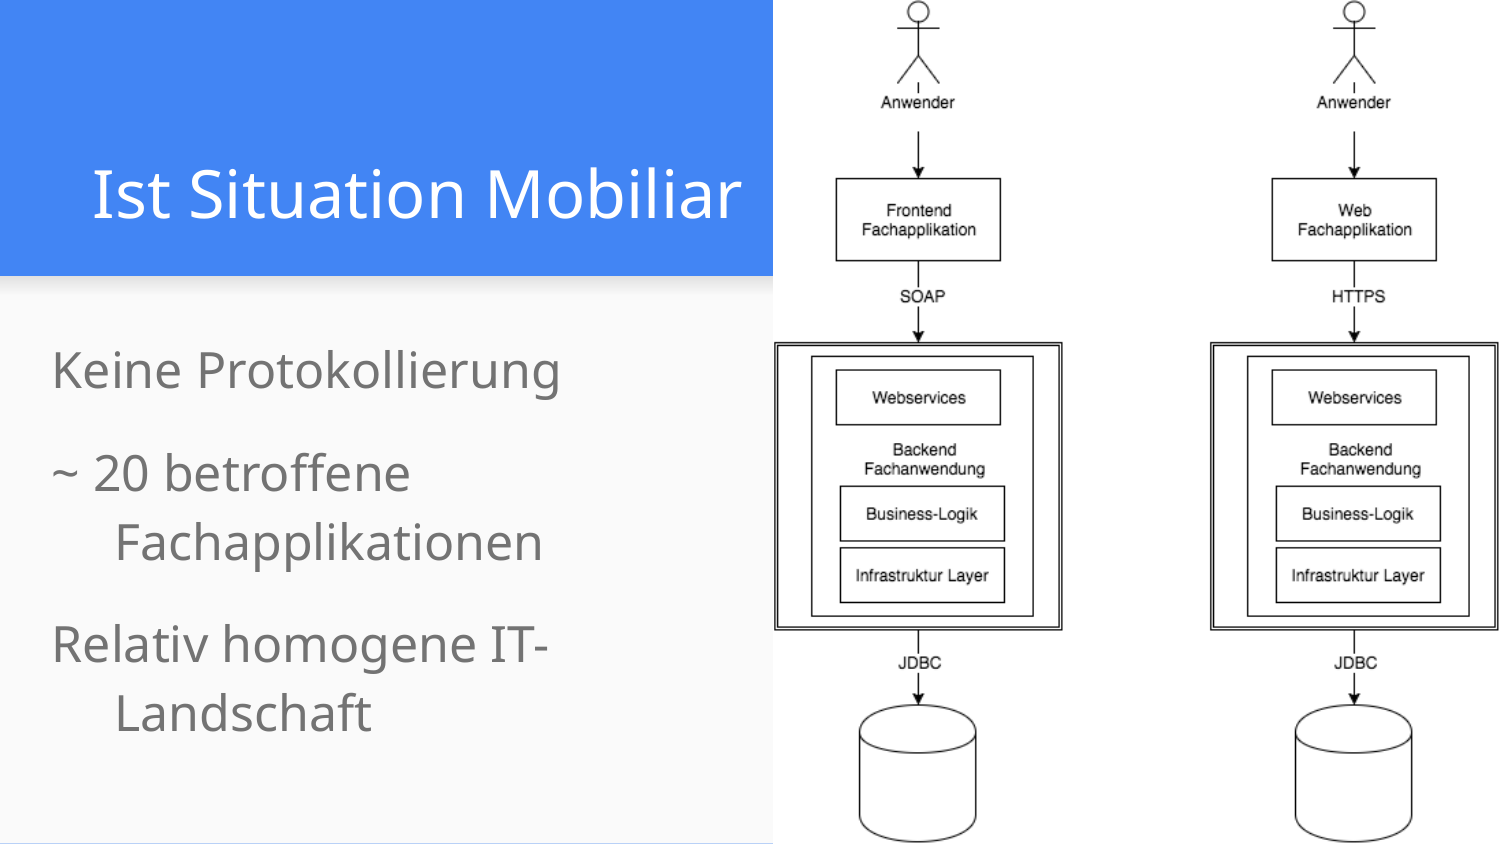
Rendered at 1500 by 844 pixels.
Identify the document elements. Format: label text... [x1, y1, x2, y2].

picture [773, 0, 1500, 844]
list Keine Protokollierung ~ 20 betroffene Fachapplikationen Relativ homogene IT-Landschaft [24, 314, 734, 760]
title Ist Situation Mobiliar [77, 121, 768, 248]
